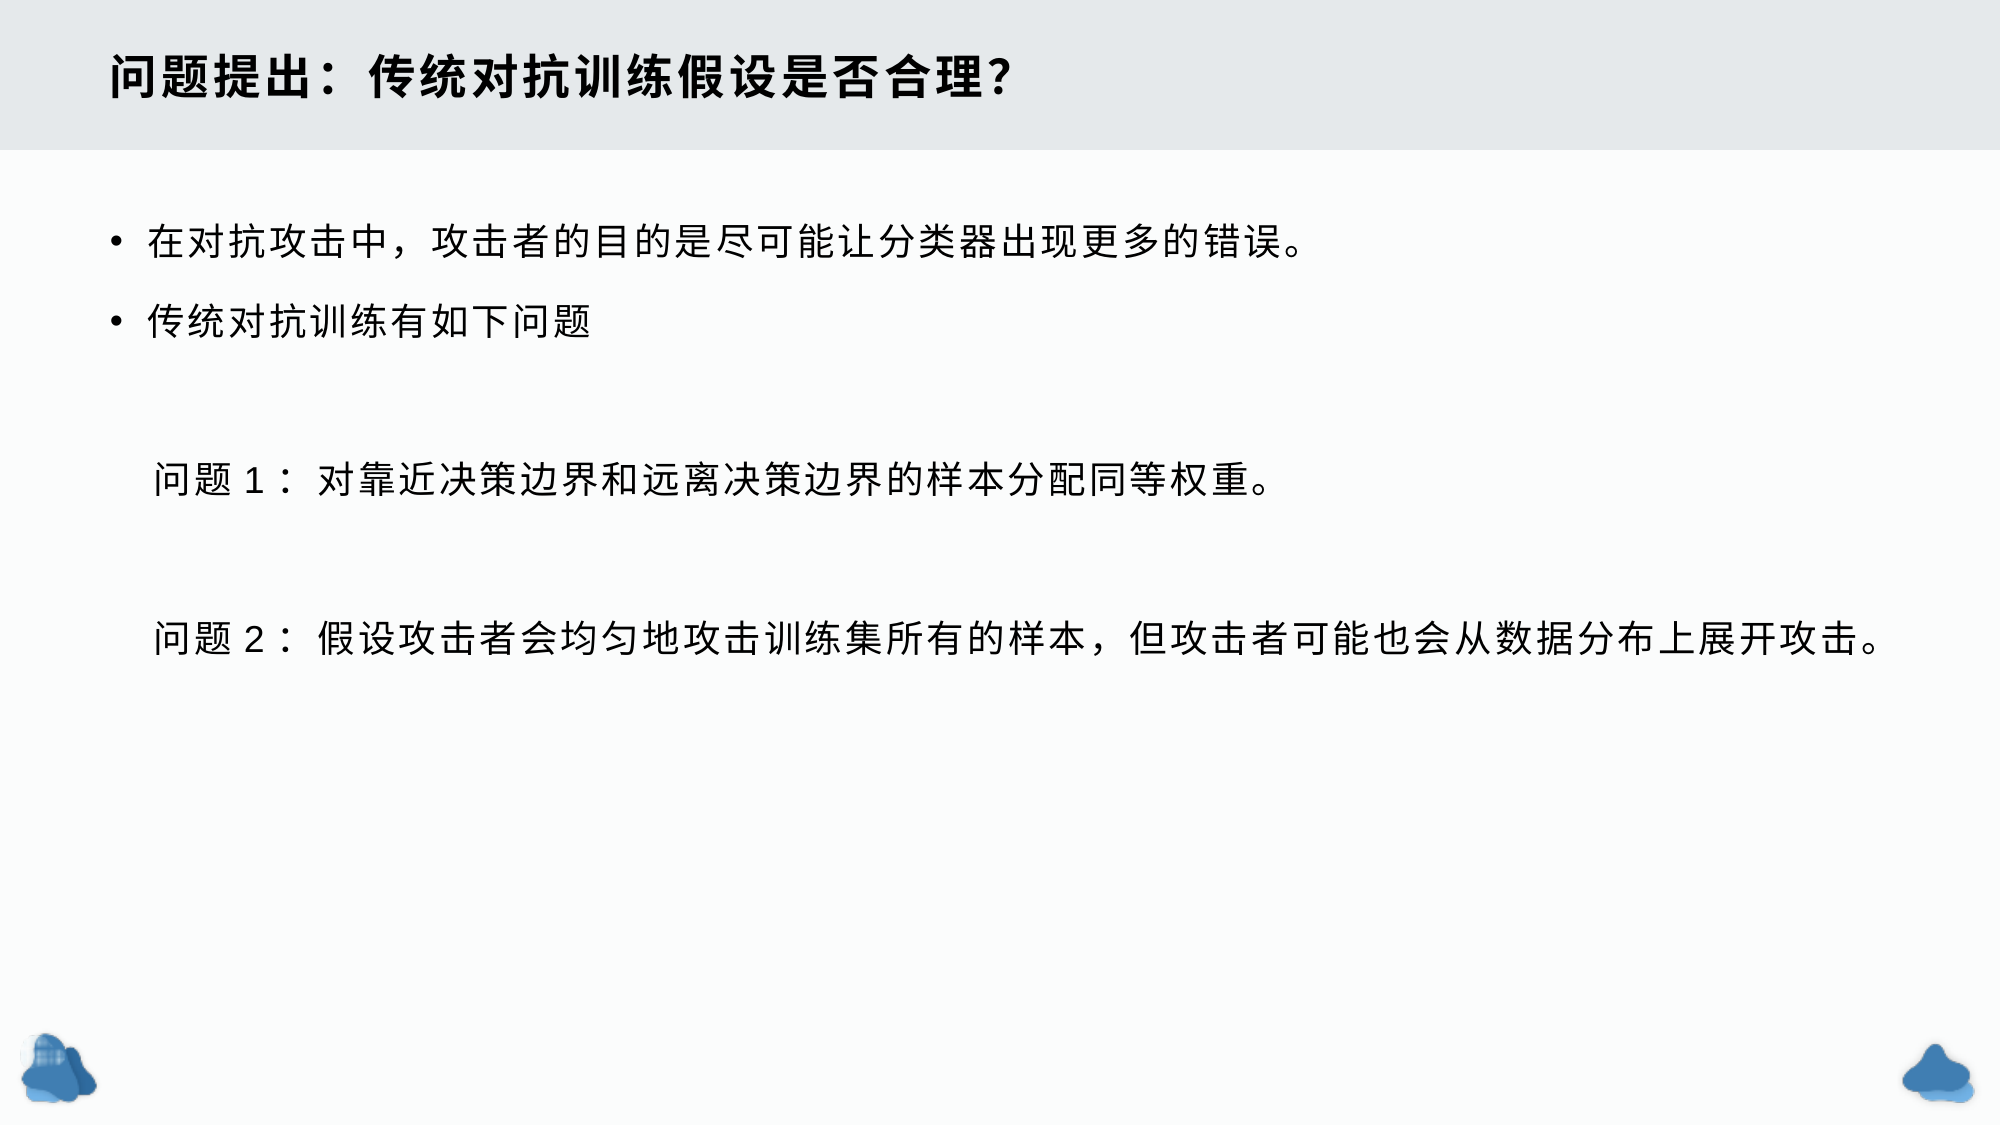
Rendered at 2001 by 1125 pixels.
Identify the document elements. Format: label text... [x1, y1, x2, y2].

picture [1881, 1024, 2000, 1125]
title 问题提出：传统对抗训练假设是否合理？ [95, 38, 1906, 112]
picture [0, 1012, 119, 1125]
list 在对抗攻击中，攻击者的目的是尽可能让分类器出现更多的错误。 传统对抗训练有如下问题 问题1：对靠近决策边界和远离决策边界的样本分配同等权重。 问题2：假设攻击者会均匀地攻击训练集所有的样本，但攻击者可能也会从数据分布上展开攻击。 [95, 197, 1906, 994]
